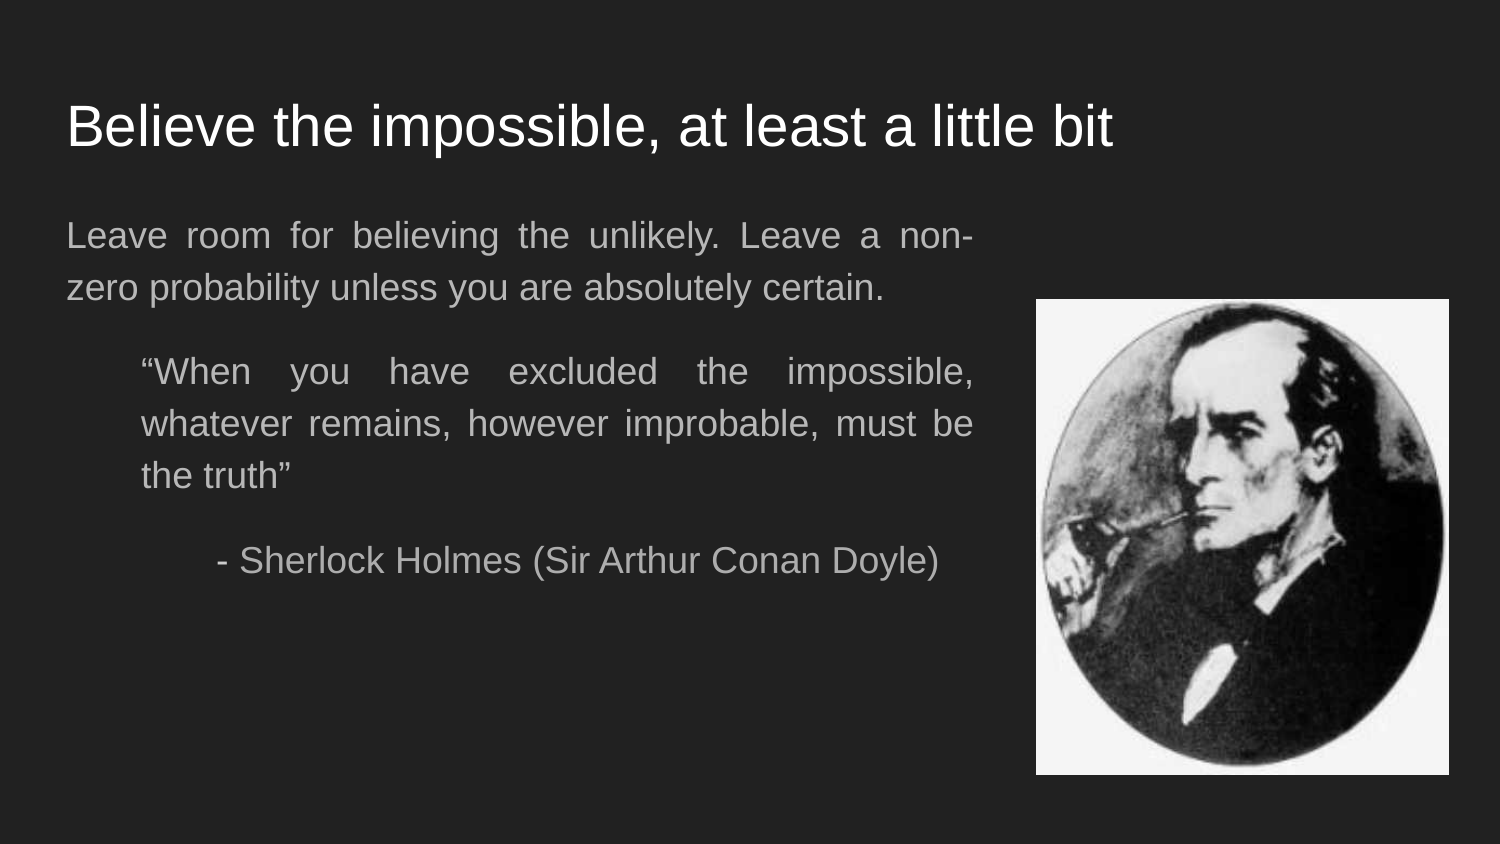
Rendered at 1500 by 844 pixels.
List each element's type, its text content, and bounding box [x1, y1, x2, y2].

title Believe the impossible, at least a little bit [51, 72, 1449, 167]
picture [1035, 299, 1450, 776]
list Leave room for believing the unlikely. Leave a non-zero probability unless you are absolutely certain. “When you have excluded the impossible, whatever remains, however improbable, must be the truth” - Sherlock Holmes (Sir Arthur Conan Doyle) [51, 189, 990, 750]
